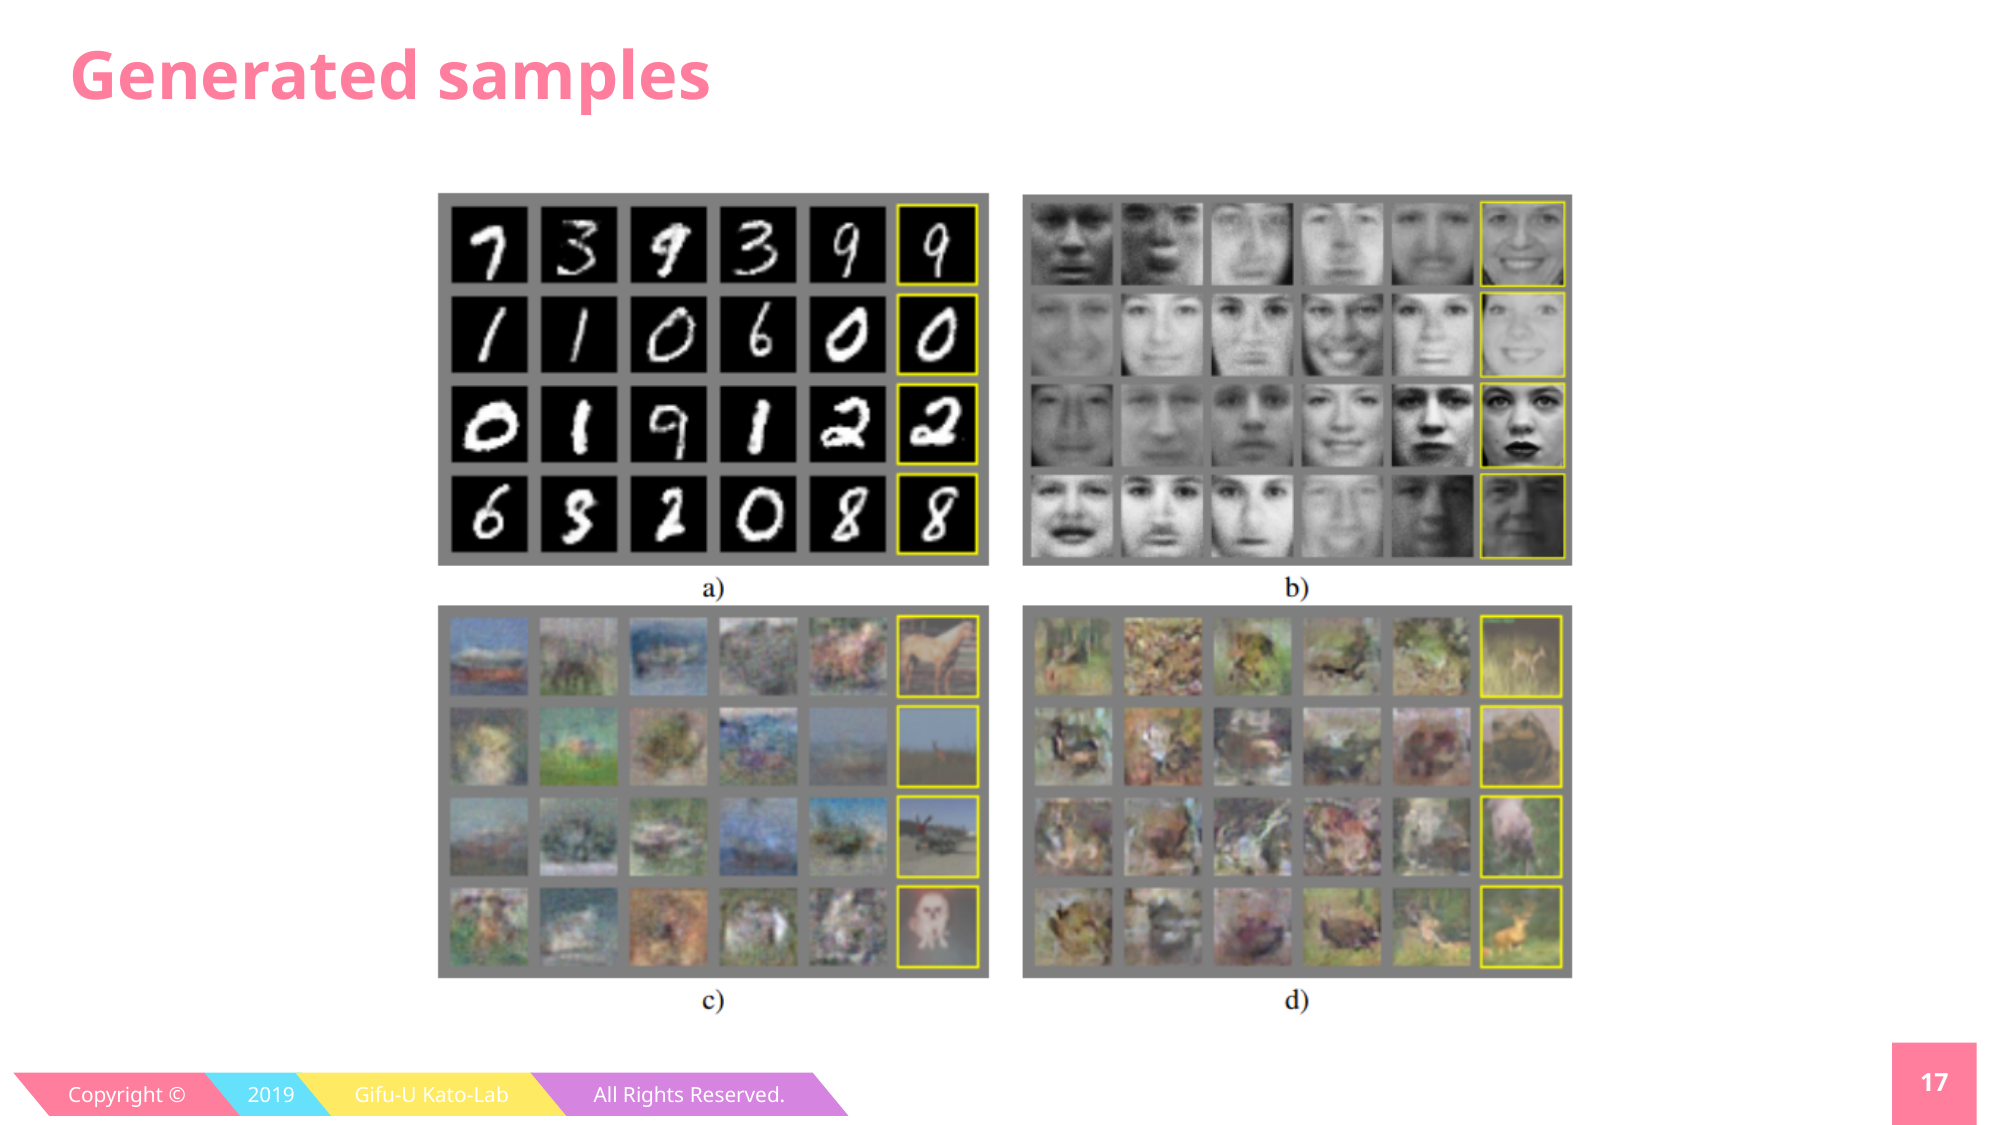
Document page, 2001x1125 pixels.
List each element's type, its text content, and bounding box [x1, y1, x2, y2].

title Generated samples [54, 33, 1946, 123]
picture [413, 162, 1587, 1015]
slide_number 17 [1900, 1053, 1968, 1114]
